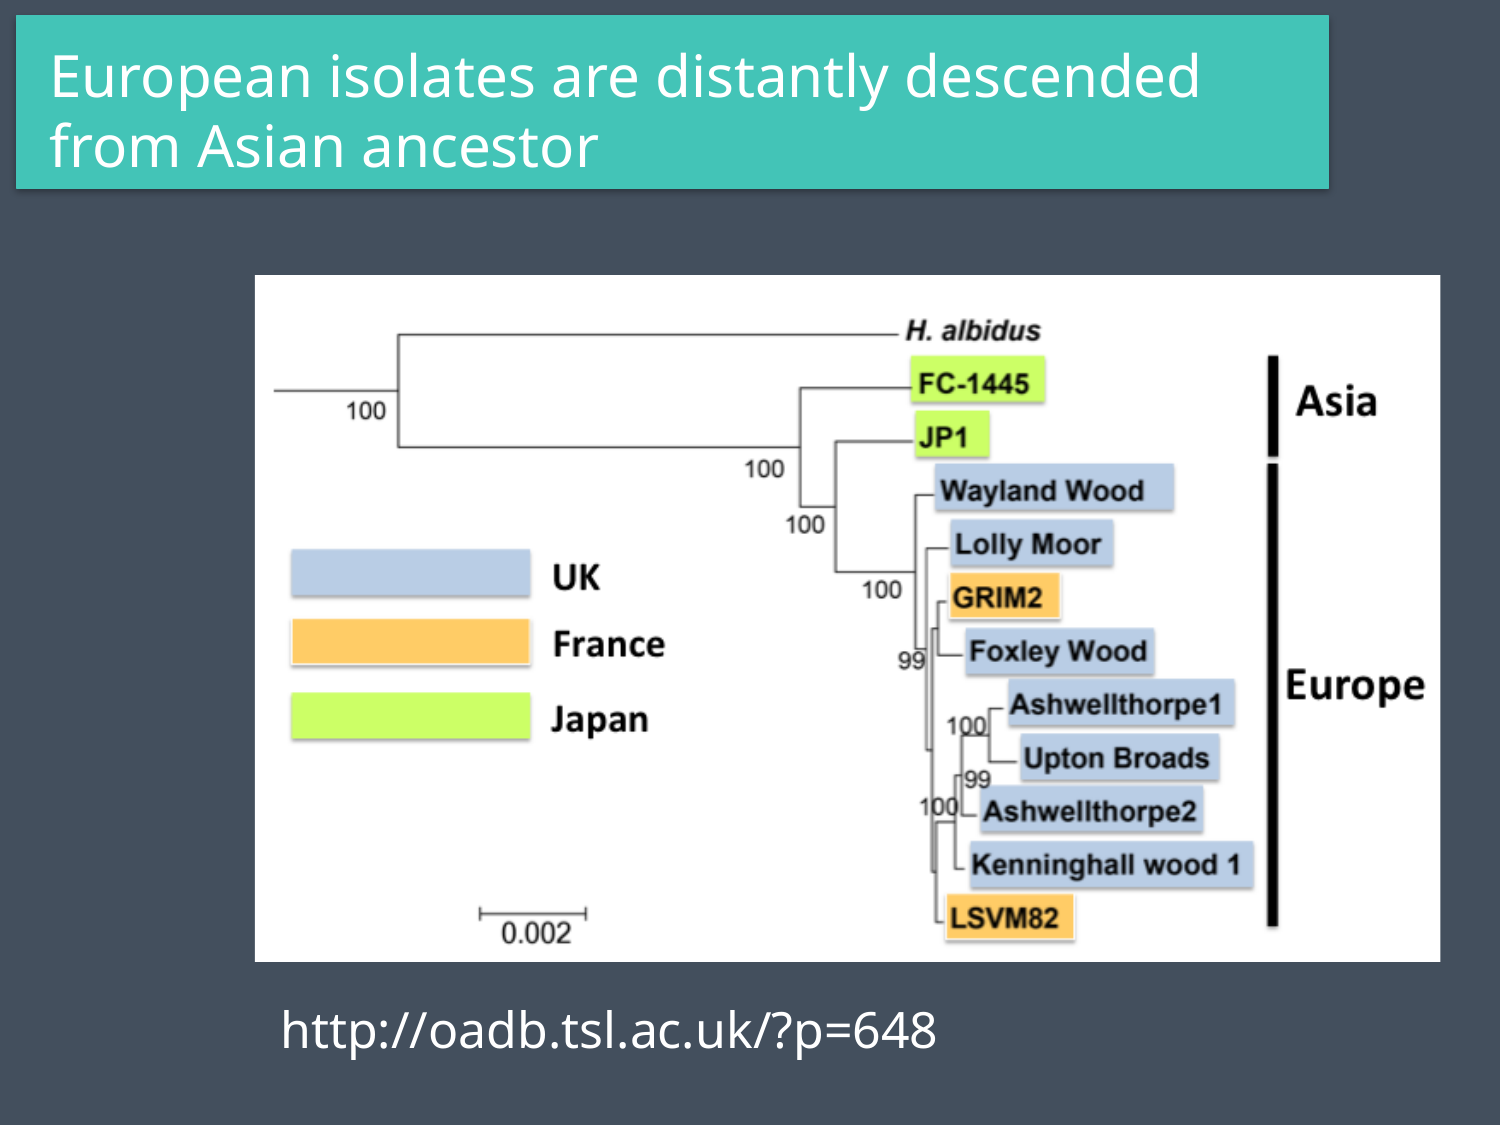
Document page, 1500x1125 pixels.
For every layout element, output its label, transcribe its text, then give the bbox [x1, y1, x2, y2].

text_box European isolates are distantly descended from Asian ancestor [34, 31, 1329, 187]
picture [254, 275, 1441, 962]
text_box [16, 15, 1329, 189]
text_box http://oadb.tsl.ac.uk/?p=648 [265, 991, 954, 1067]
